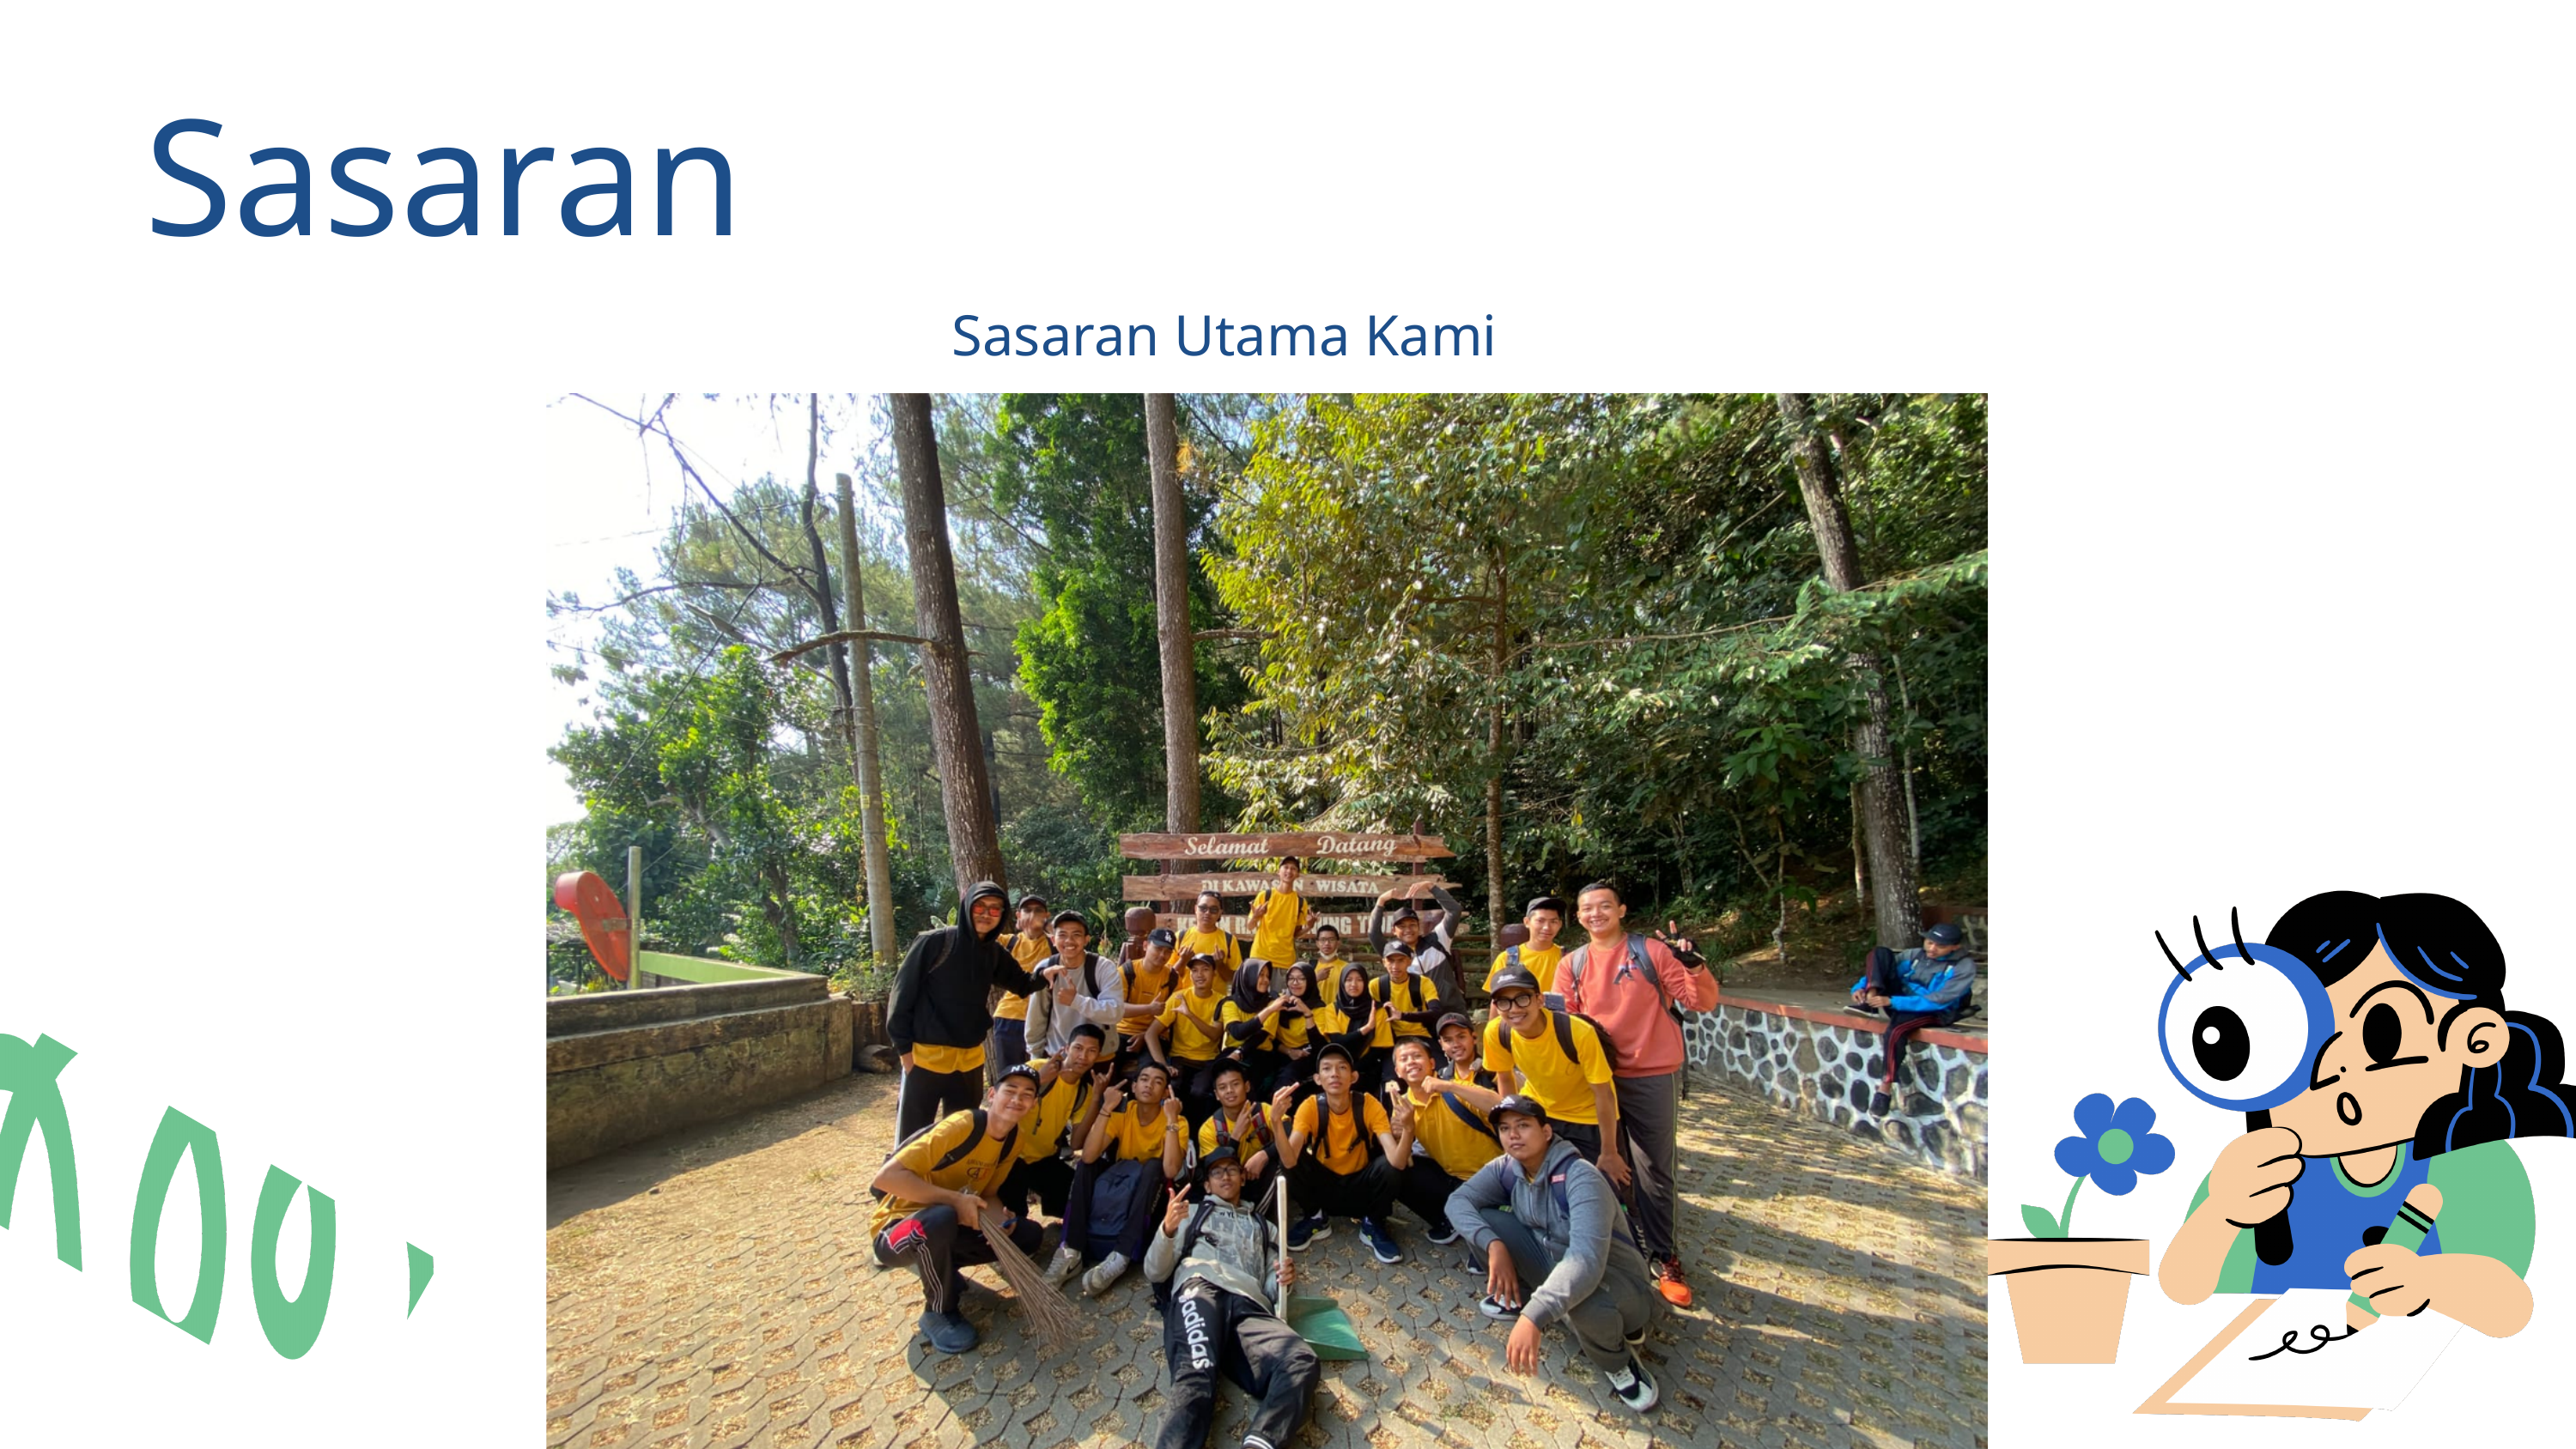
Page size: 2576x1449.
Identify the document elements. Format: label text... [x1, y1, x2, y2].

text_box [0, 1008, 441, 1425]
text_box [546, 393, 1988, 1449]
text_box Sasaran [144, 74, 1930, 268]
text_box [1988, 888, 2576, 1425]
text_box Sasaran Utama Kami [951, 294, 1583, 367]
